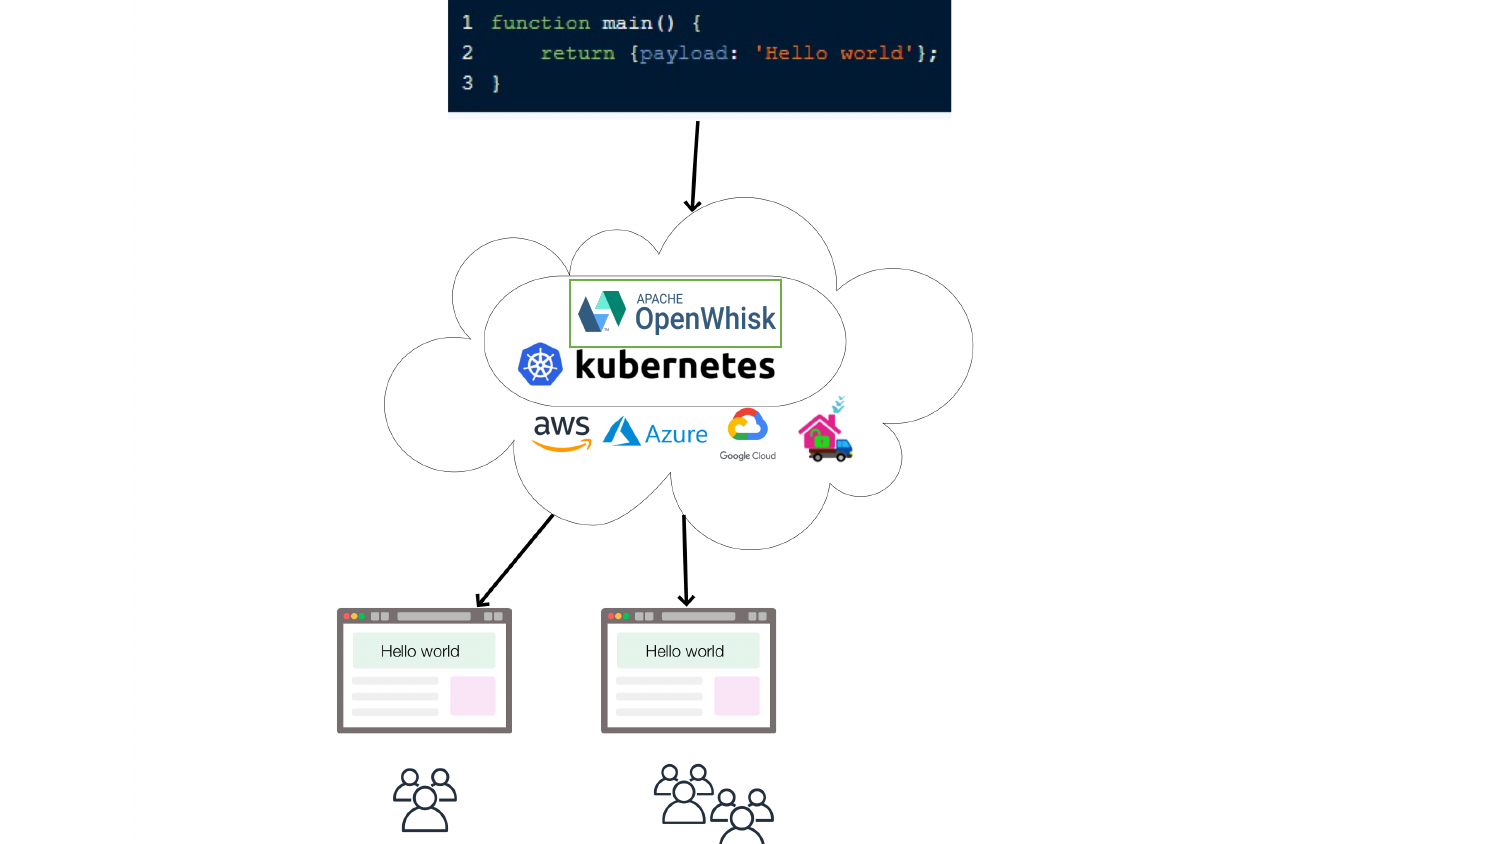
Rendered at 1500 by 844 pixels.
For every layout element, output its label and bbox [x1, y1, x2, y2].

picture [131, 0, 1369, 844]
text_box [570, 280, 782, 347]
